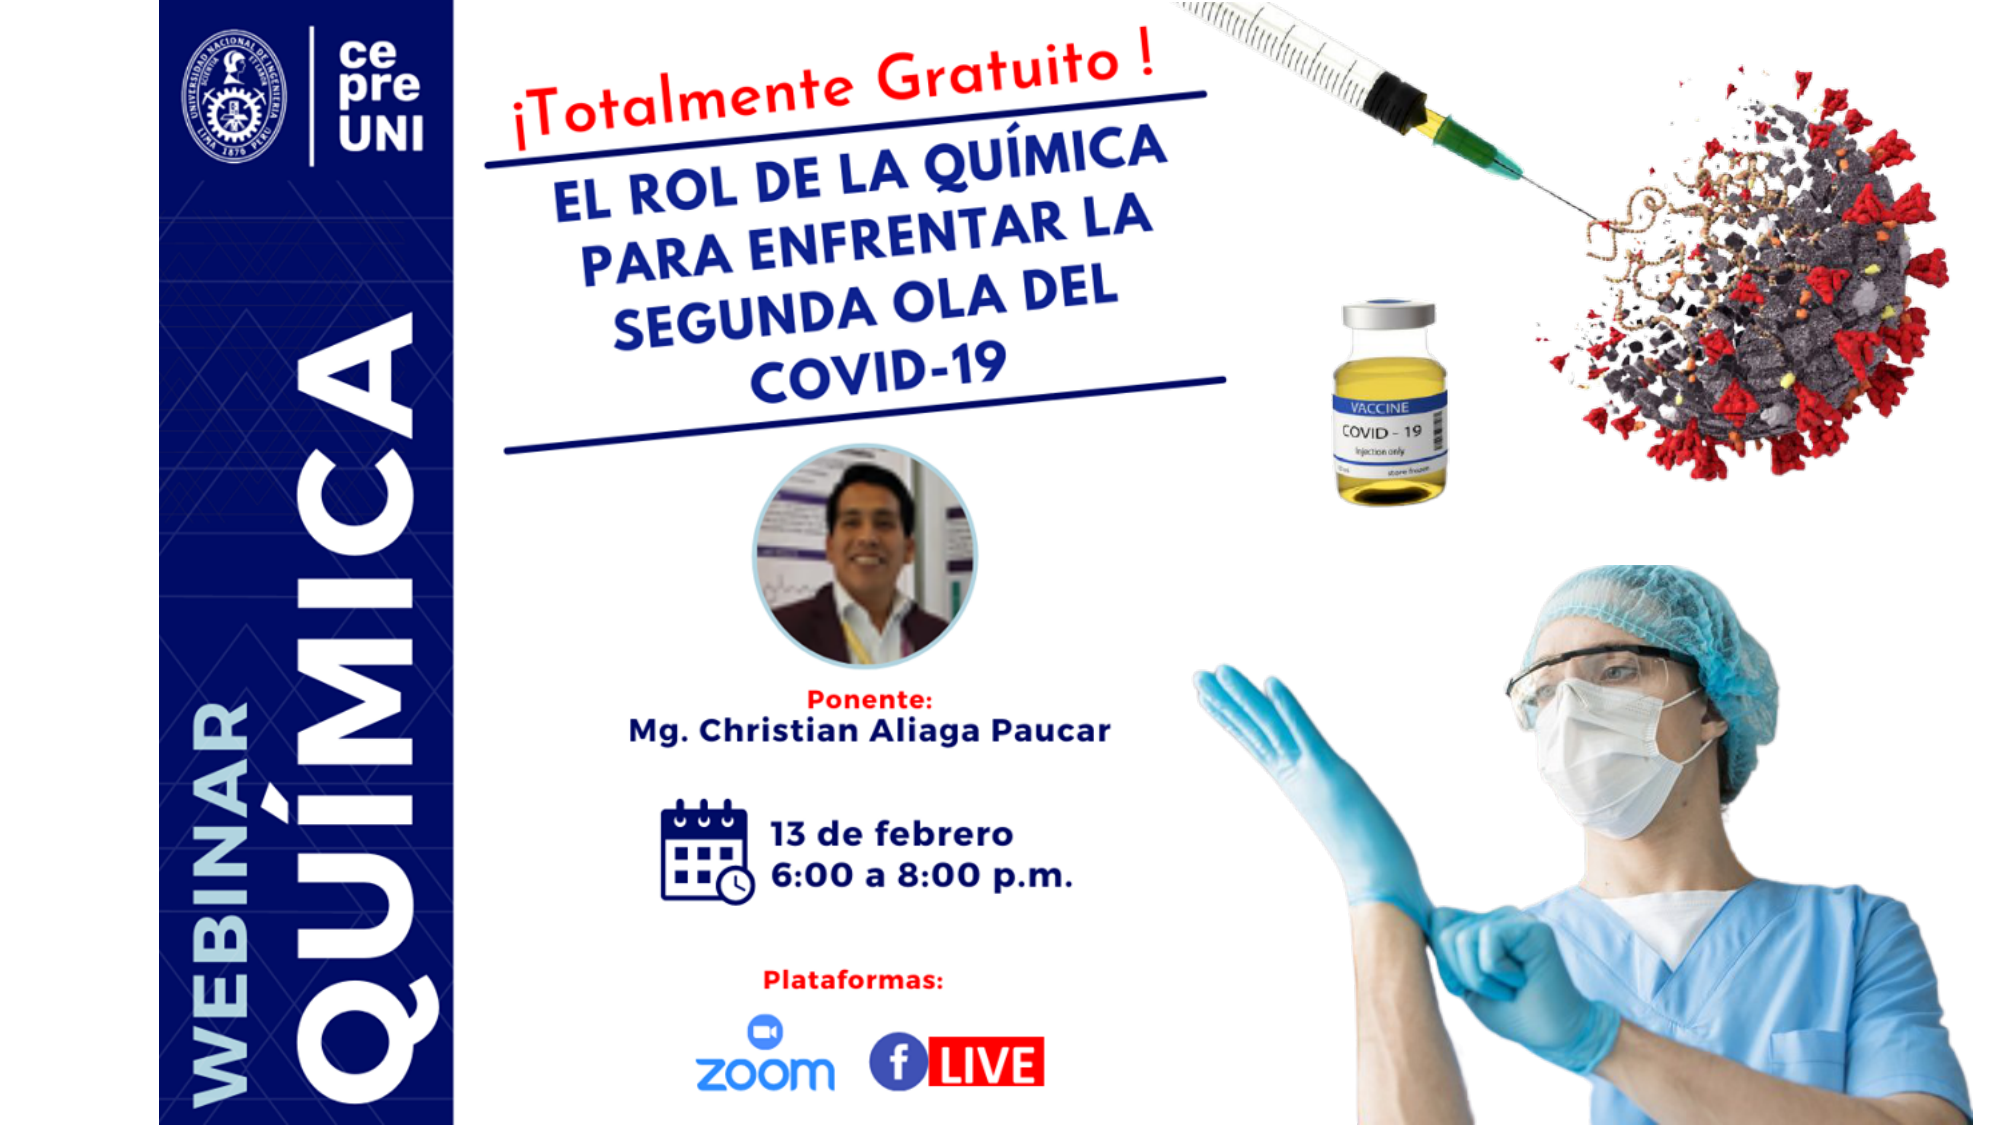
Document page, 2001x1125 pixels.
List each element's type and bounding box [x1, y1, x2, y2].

text_box [1285, 528, 2000, 1125]
picture [159, 0, 2000, 1125]
text_box [0, 0, 159, 1125]
